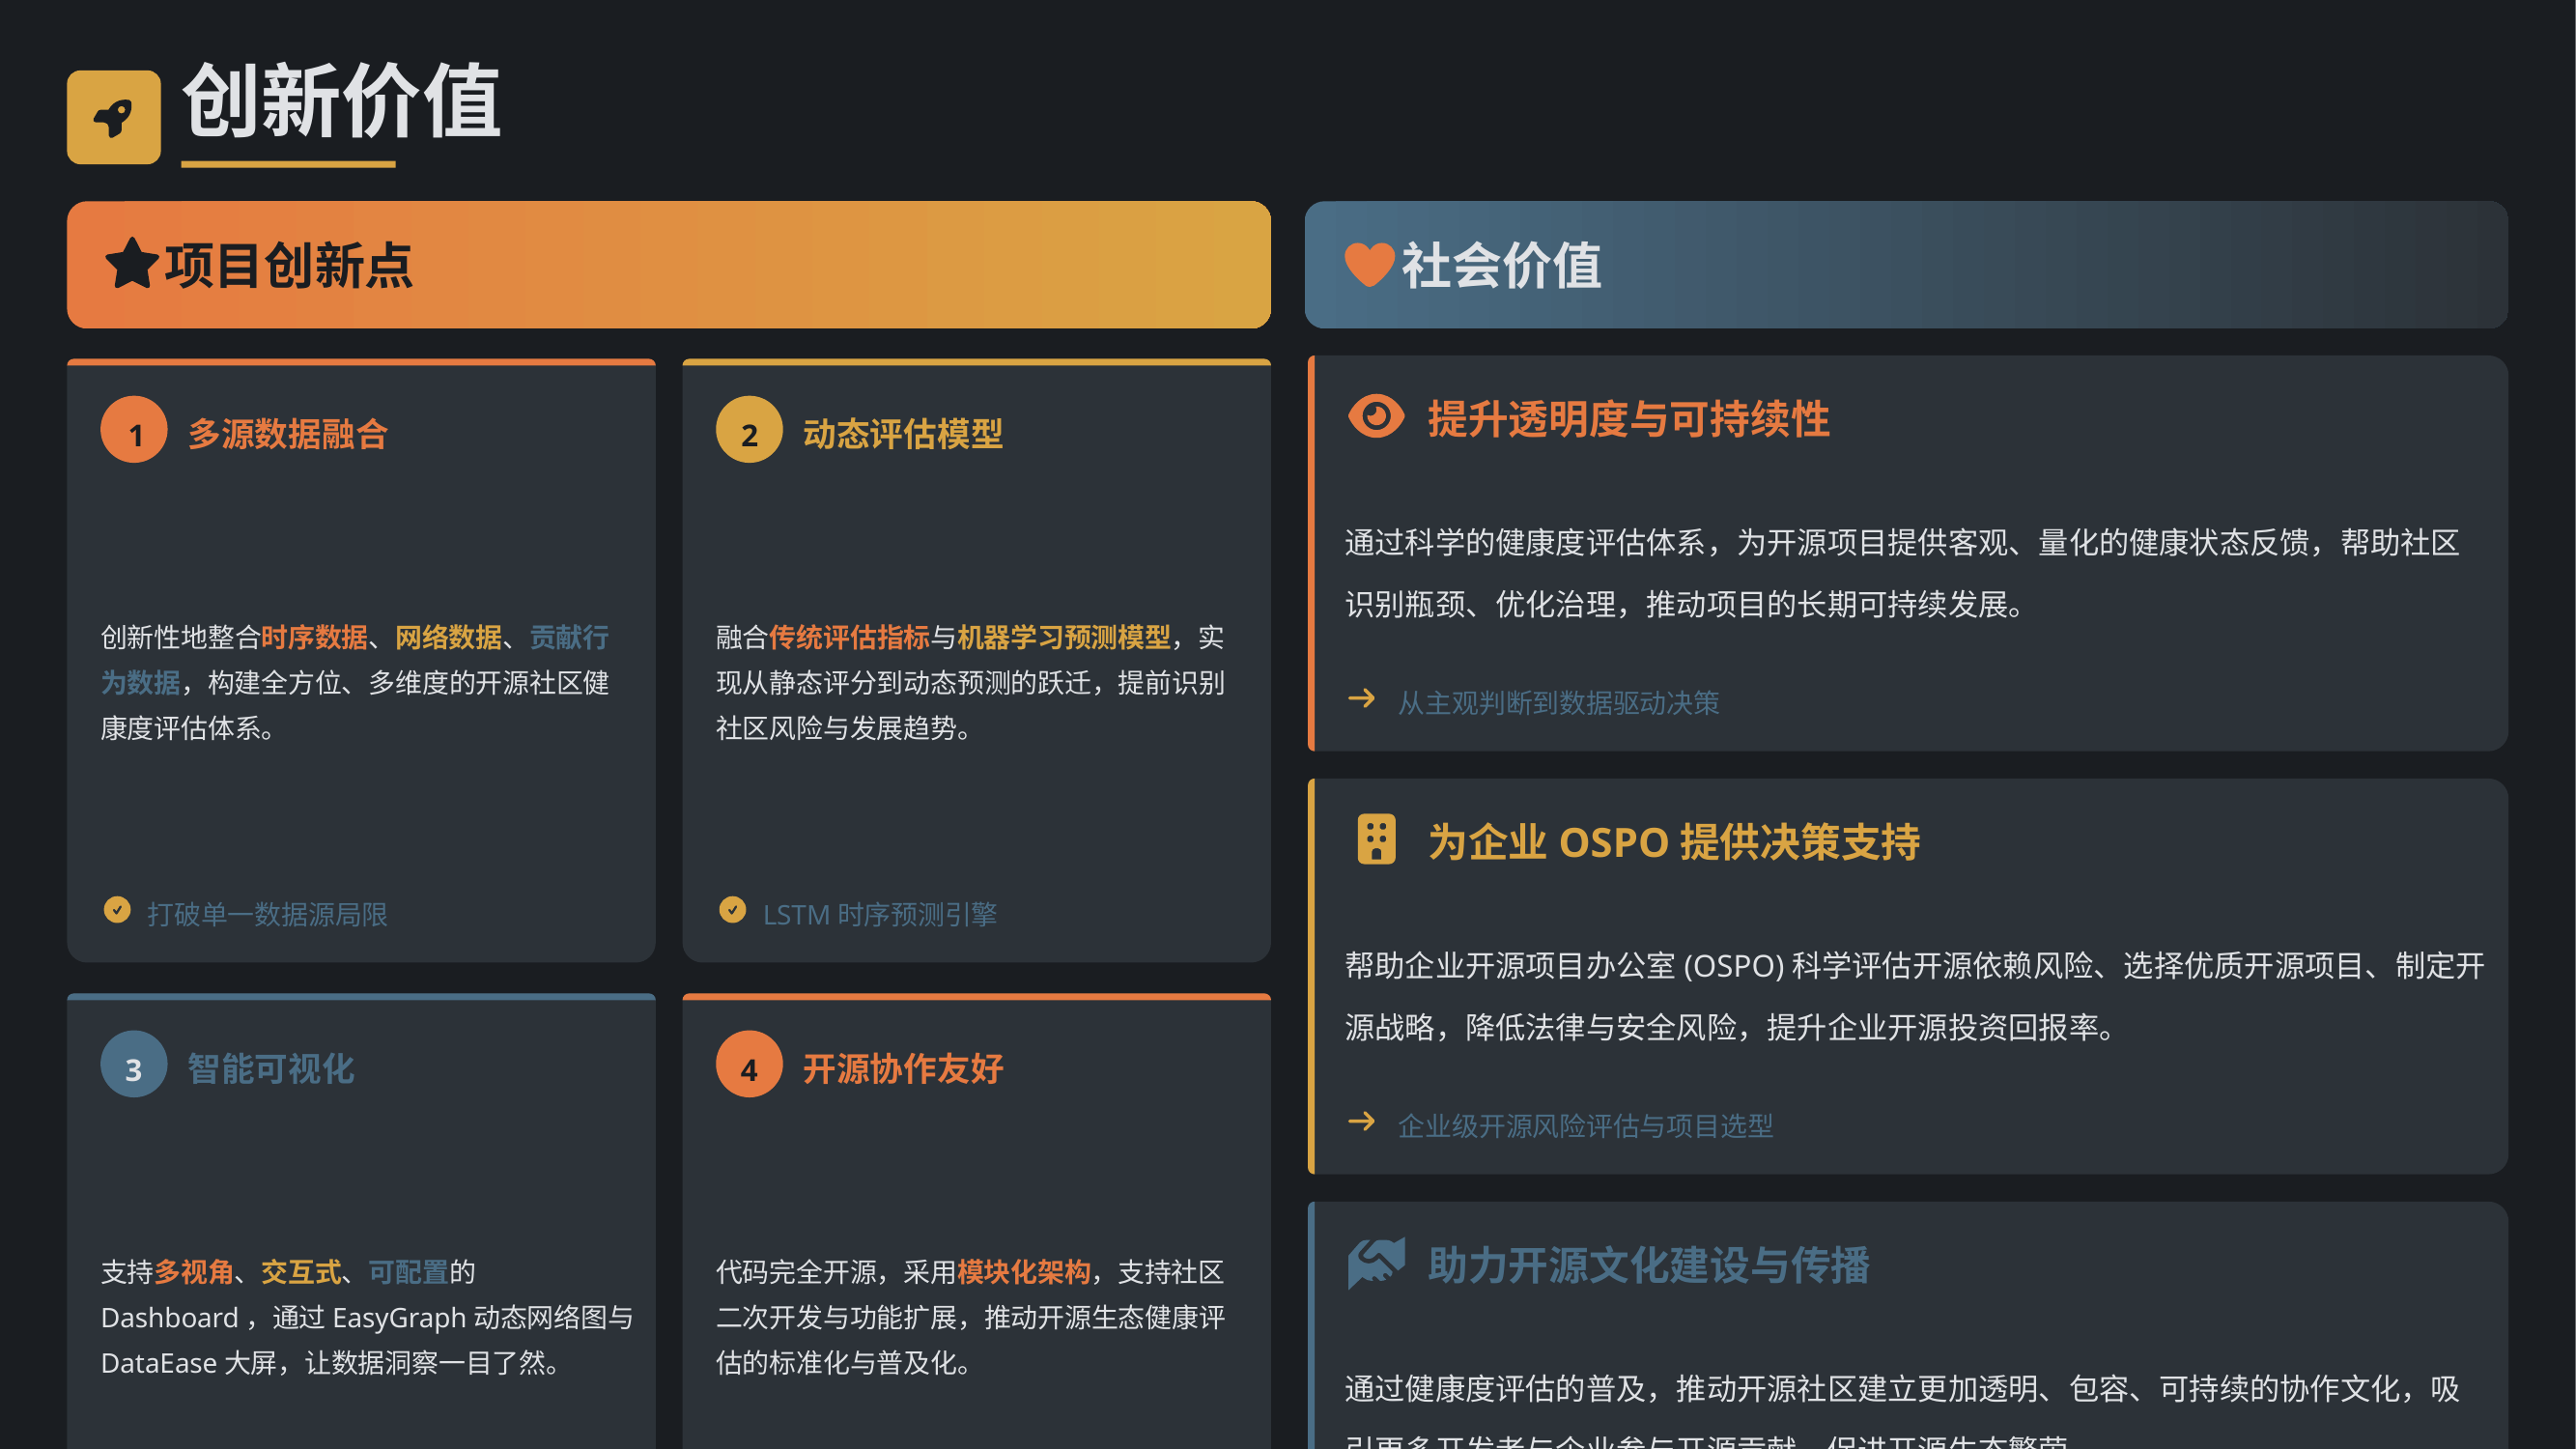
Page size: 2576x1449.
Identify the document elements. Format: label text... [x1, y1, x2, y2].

text_box LSTM时序预测引擎 [762, 889, 1008, 930]
text_box [67, 201, 1271, 329]
text_box [1348, 1239, 1393, 1291]
text_box 动态评估模型 [803, 406, 1022, 453]
text_box [181, 160, 396, 168]
text_box [1304, 201, 2509, 329]
text_box 开源协作友好 [803, 1040, 1022, 1088]
text_box 从主观判断到数据驱动决策 [1398, 677, 1735, 719]
text_box [716, 1030, 774, 1098]
text_box [1316, 1201, 2509, 1449]
text_box 4 [740, 1040, 775, 1088]
text_box [1345, 242, 1396, 287]
text_box 通过健康度评估的普及，推动开源社区建立更加透明、包容、可持续的协作文化，吸引更多开发者与企业参与开源贡献，促进开源生态繁荣。 [1345, 1315, 2491, 1449]
text_box [1357, 813, 1396, 865]
text_box 2 [741, 406, 774, 453]
text_box [1308, 1201, 1316, 1449]
text_box 项目创新点 [164, 235, 1263, 296]
text_box 社会价值 [1401, 235, 2501, 296]
text_box [105, 236, 159, 289]
text_box [1347, 688, 1374, 708]
text_box 代码完全开源，采用模块化架构，支持社区二次开发与功能扩展，推动开源生态健康评估的标准化与普及化。 [716, 1117, 1252, 1449]
text_box [100, 1030, 158, 1098]
text_box [67, 358, 656, 366]
text_box [1316, 778, 2509, 1175]
text_box 创新性地整合时序数据、网络数据、贡献行为数据，构建全方位、多维度的开源社区健康度评估体系。 [100, 482, 636, 869]
text_box [1308, 355, 1316, 752]
text_box 通过科学的健康度评估体系，为开源项目提供客观、量化的健康状态反馈，帮助社区识别瓶颈、优化治理，推动项目的长期可持续发展。 [1345, 469, 2491, 651]
text_box [719, 895, 747, 923]
text_box 助力开源文化建设与传播 [1428, 1235, 1891, 1290]
text_box [93, 99, 132, 138]
text_box 为企业OSPO提供决策支持 [1428, 811, 1923, 867]
text_box [67, 70, 161, 165]
text_box 3 [125, 1040, 159, 1088]
text_box 企业级开源风险评估与项目选型 [1398, 1100, 1788, 1142]
text_box 1 [127, 406, 156, 453]
text_box 融合传统评估指标与机器学习预测模型，实现从静态评分到动态预测的跃迁，提前识别社区风险与发展趋势。 [716, 482, 1252, 869]
text_box 打破单一数据源局限 [147, 889, 403, 930]
text_box [103, 895, 131, 923]
text_box [1316, 355, 2509, 752]
text_box [67, 1001, 656, 1449]
text_box [1308, 778, 1316, 1175]
text_box [775, 1041, 783, 1087]
text_box [100, 395, 168, 464]
text_box [716, 395, 783, 464]
text_box [159, 1041, 168, 1087]
text_box [682, 993, 1271, 1001]
text_box [682, 1001, 1271, 1449]
text_box 提升透明度与可持续性 [1428, 388, 1851, 443]
text_box [1363, 1236, 1405, 1271]
text_box 智能可视化 [187, 1040, 373, 1088]
text_box 多源数据融合 [187, 406, 407, 453]
text_box [67, 366, 656, 963]
text_box [67, 993, 656, 1001]
text_box 帮助企业开源项目办公室(OSPO)科学评估开源依赖风险、选择优质开源项目、制定开源战略，降低法律与安全风险，提升企业开源投资回报率。 [1345, 893, 2491, 1074]
text_box [682, 358, 1271, 366]
text_box [1348, 393, 1405, 439]
text_box 支持多视角、交互式、可配置的Dashboard，通过EasyGraph动态网络图与DataEase大屏，让数据洞察一目了然。 [100, 1117, 636, 1449]
text_box [682, 366, 1271, 963]
text_box 创新价值 [181, 67, 544, 148]
text_box [1347, 1111, 1374, 1131]
